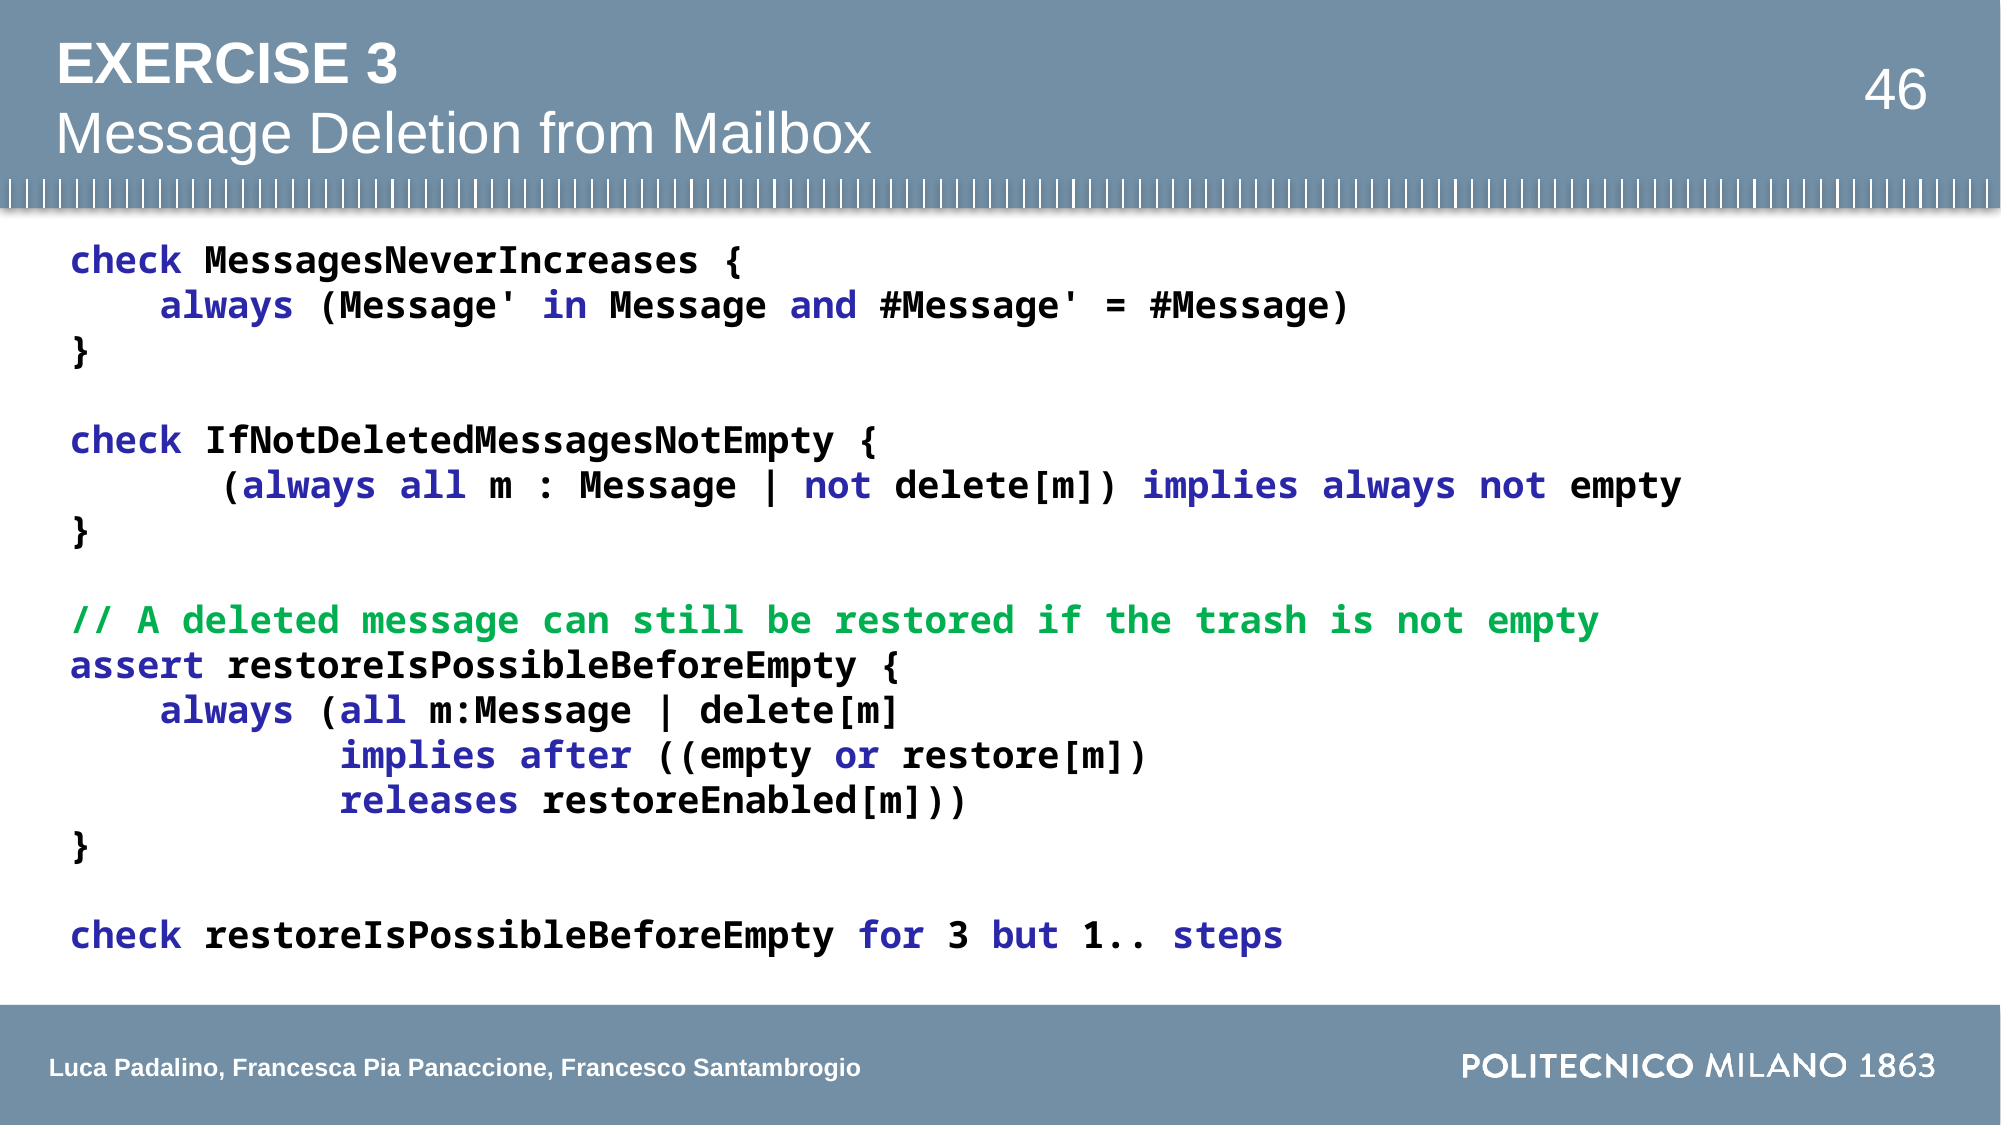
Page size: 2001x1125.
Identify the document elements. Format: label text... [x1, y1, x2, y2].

text_box Message Deletion from Mailbox [40, 87, 970, 173]
text_box check MessagesNeverIncreases { always (Message' in Message and #Message' = #Message) } check IfNotDeletedMessagesNotEmpty { (always all m : Message | not delete[m]) implies always not empty } // A deleted message can still be restored if the trash is not empty assert restoreIsPossibleBeforeEmpty { always (all m:Message | delete[m] implies after ((empty or restore[m]) releases restoreEnabled[m])) } check restoreIsPossibleBeforeEmpty for 3 but 1.. steps [54, 228, 1837, 964]
text_box 46 [1849, 43, 1959, 129]
picture [1455, 1041, 1942, 1089]
text_box EXERCISE 3 [40, 17, 1261, 208]
